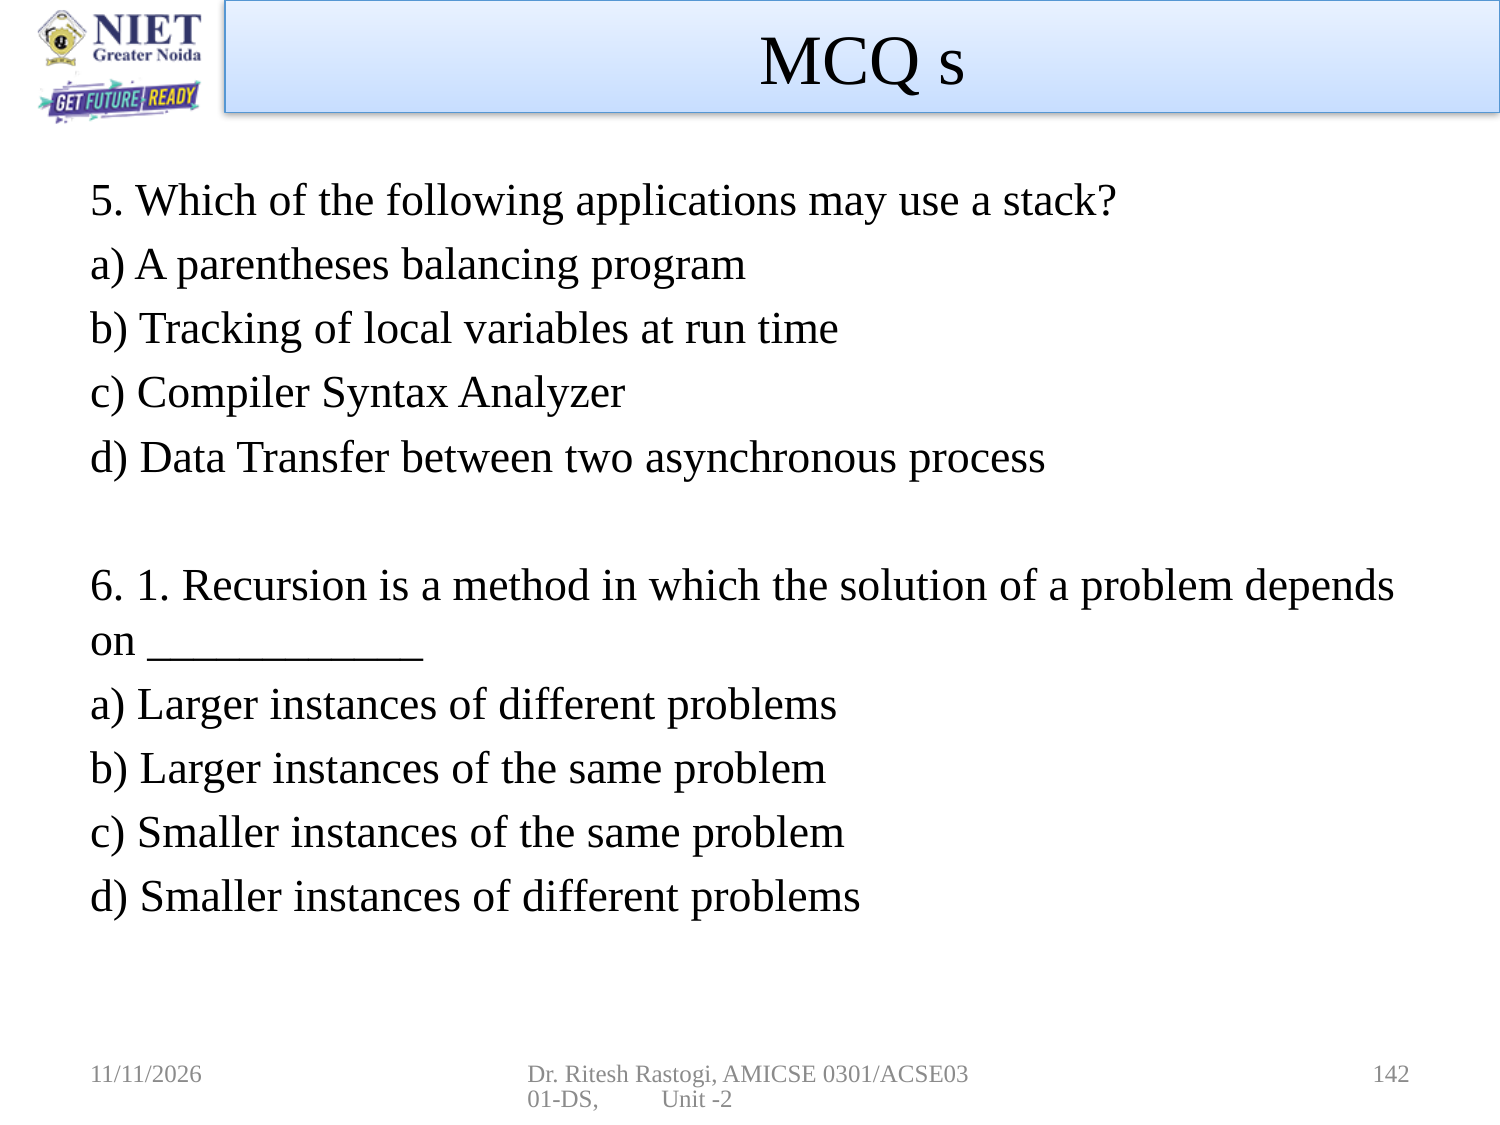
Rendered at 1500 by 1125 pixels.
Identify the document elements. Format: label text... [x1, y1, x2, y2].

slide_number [75, 1042, 425, 1103]
list 5. Which of the following applications may use a stack? a) A parentheses balancing program b) Tracking of local variables at run time c) Compiler Syntax Analyzer d) Data Transfer between two asynchronous process 6. 1. Recursion is a method in which the solution of a problem depends on ____________ a) Larger instances of different problems b) Larger instances of the same problem c) Smaller instances of the same problem d) Smaller instances of different problems [75, 162, 1425, 1005]
text_box MCQ s [238, 0, 1500, 113]
picture [0, 0, 238, 135]
slide_number 142 [1074, 1042, 1425, 1103]
footer Dr. Ritesh Rastogi, AMICSE 0301/ACSE0301-DS, Unit -2 [512, 1042, 988, 1103]
